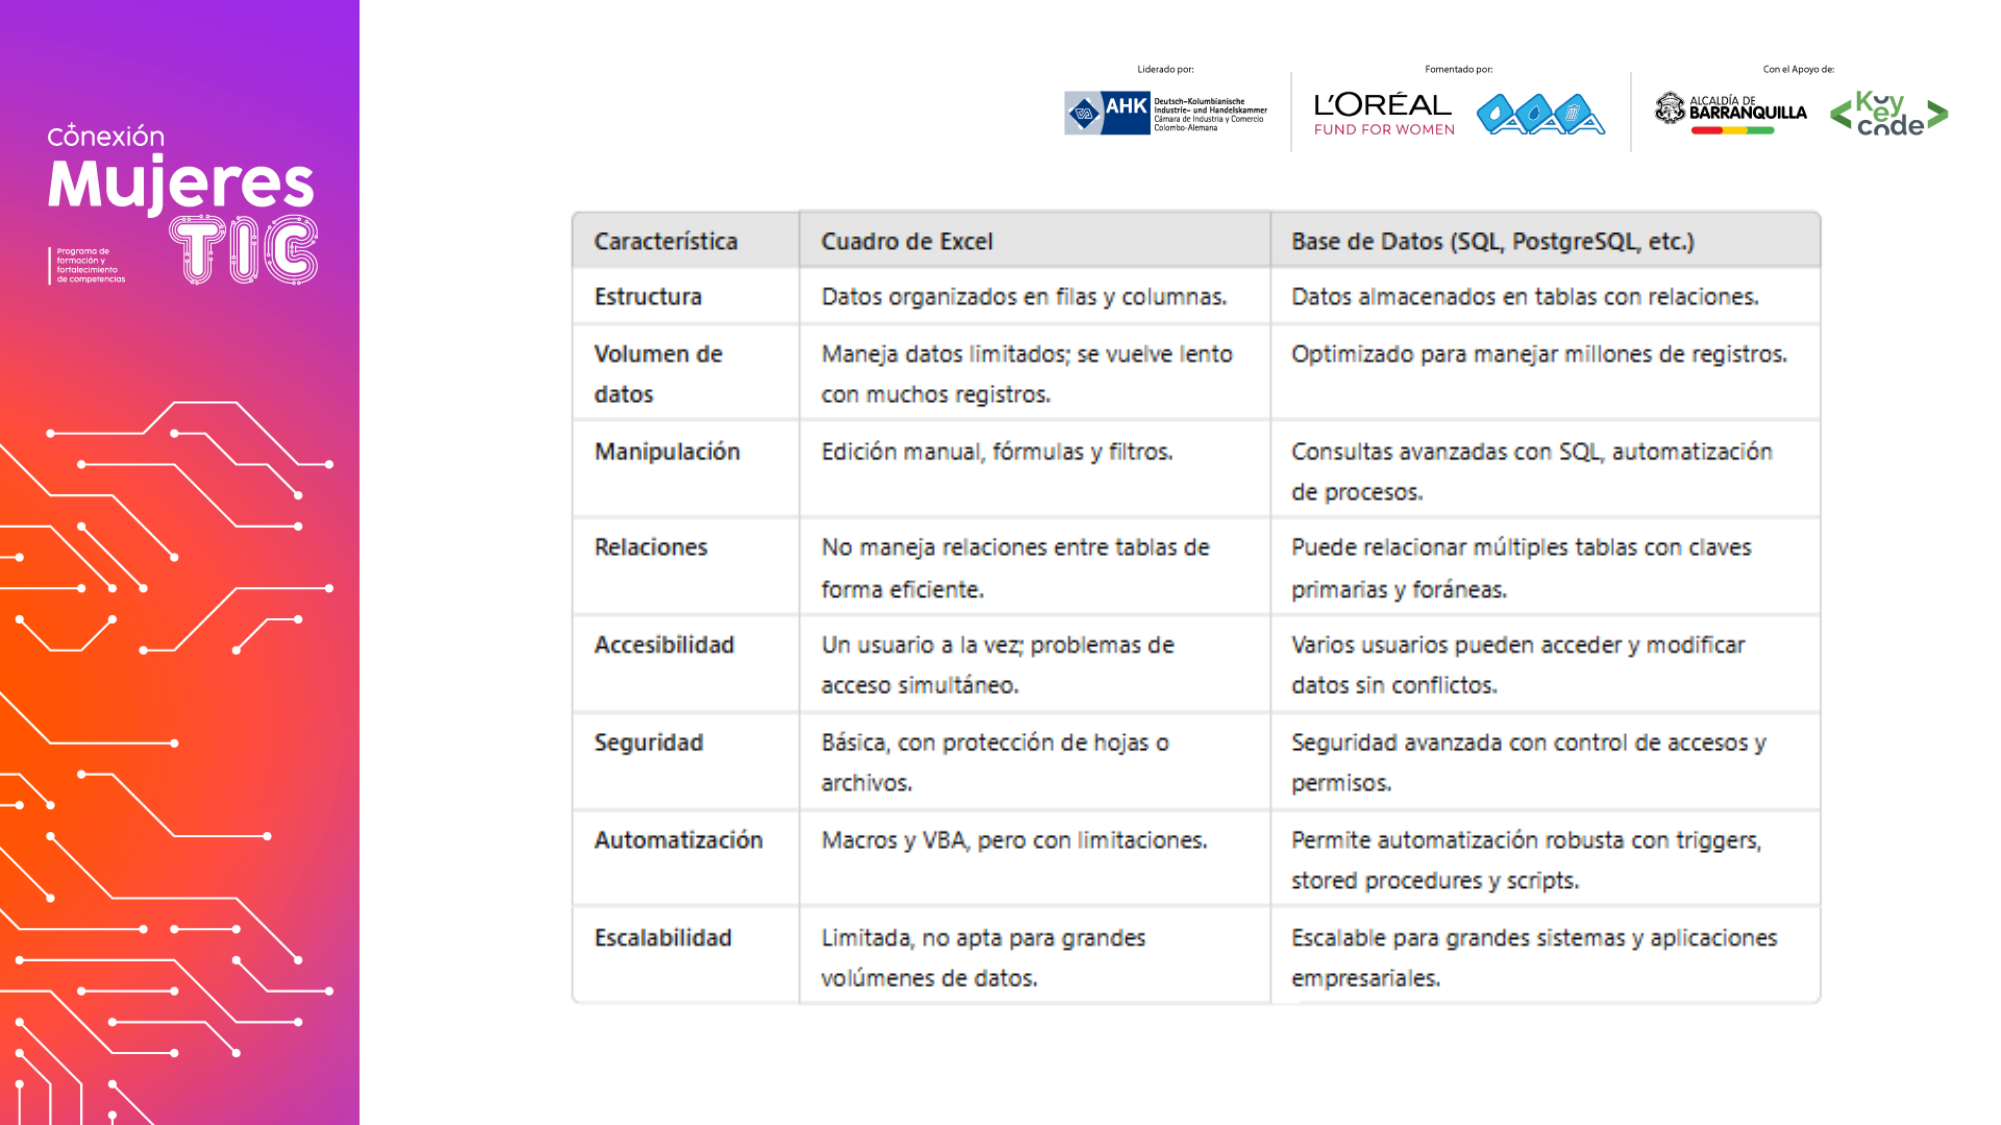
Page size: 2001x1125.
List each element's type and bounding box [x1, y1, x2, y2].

text_box [0, 0, 2000, 1125]
picture [556, 197, 1835, 1026]
